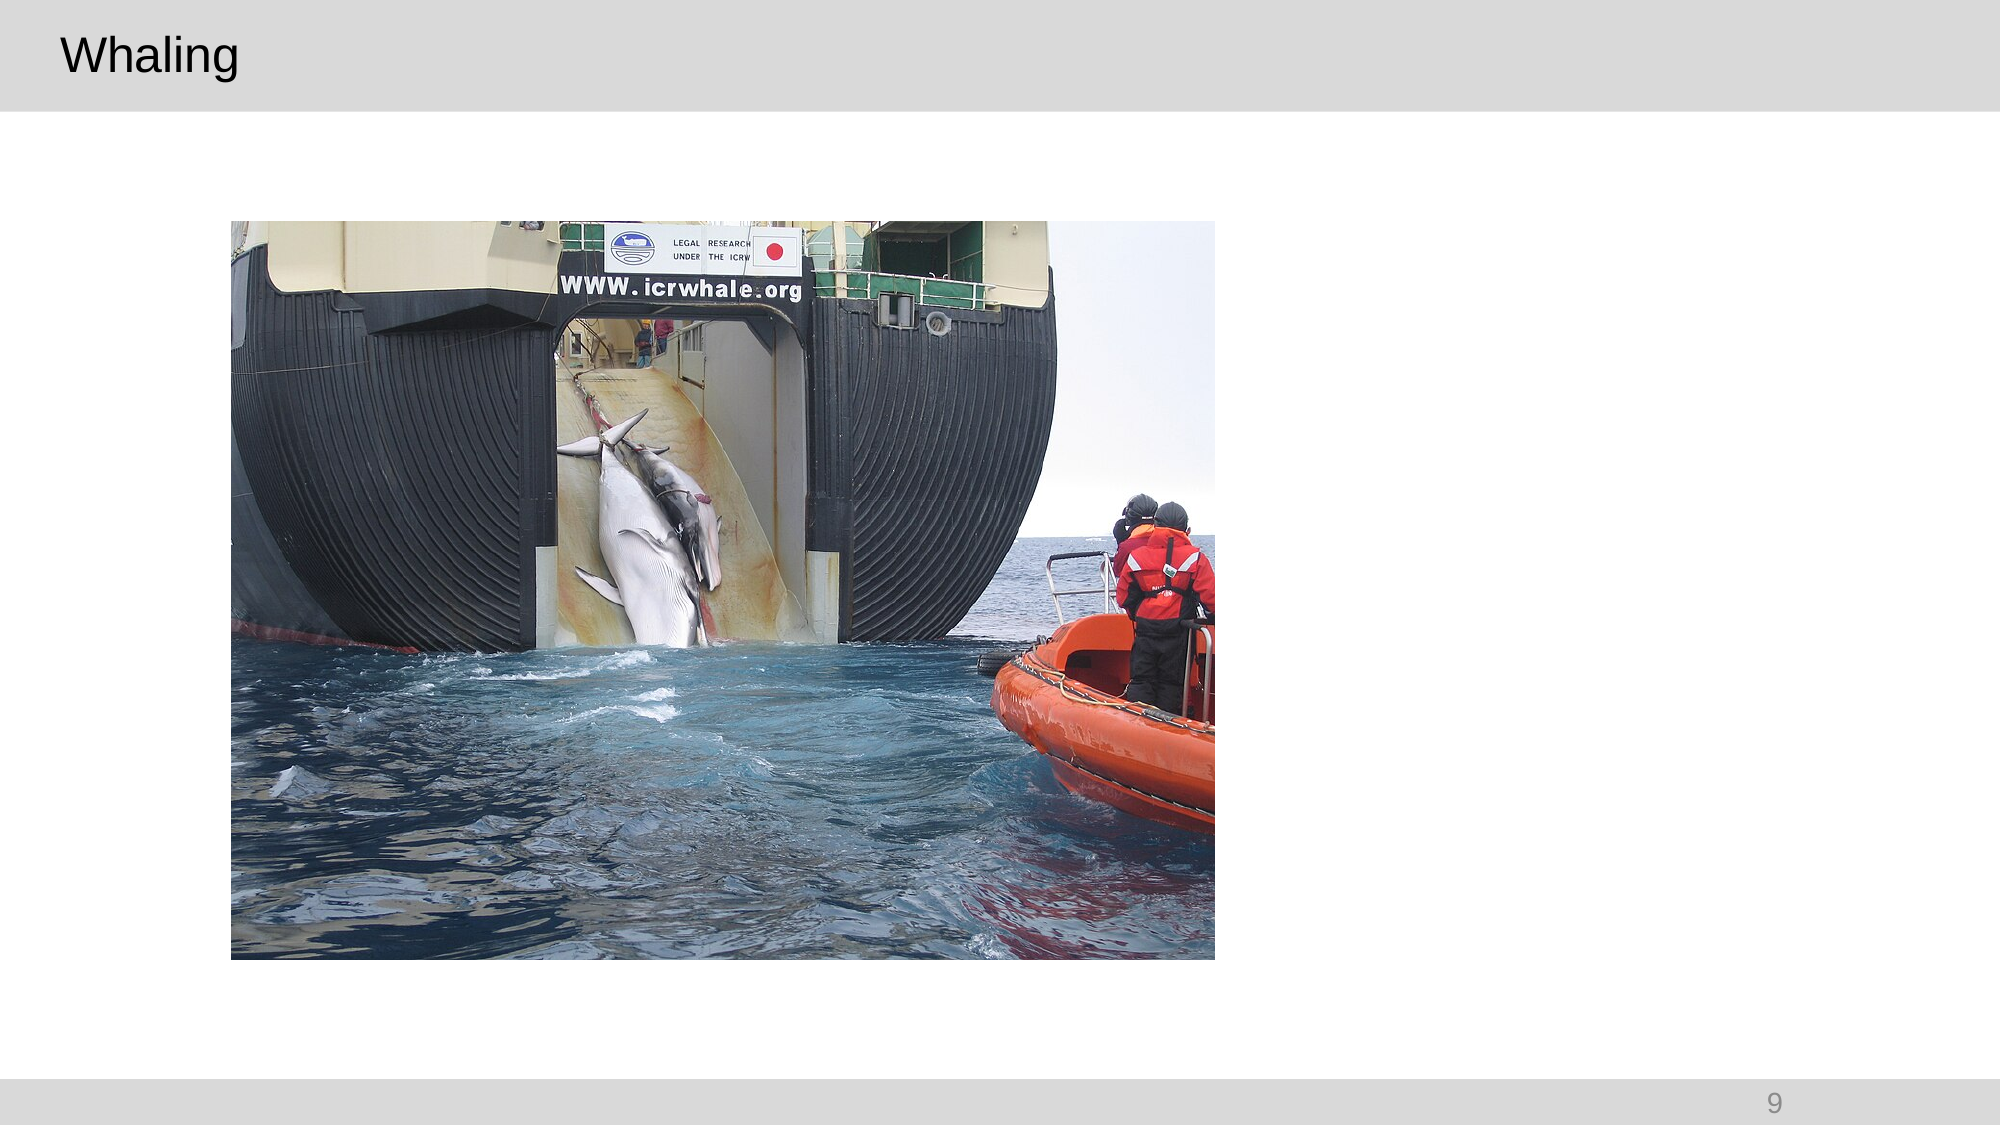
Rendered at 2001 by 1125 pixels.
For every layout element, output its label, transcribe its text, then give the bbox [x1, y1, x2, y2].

title Whaling [0, 0, 2000, 112]
slide_number 9 [1550, 1079, 2000, 1125]
footer [0, 1079, 1550, 1125]
picture [231, 221, 1215, 960]
